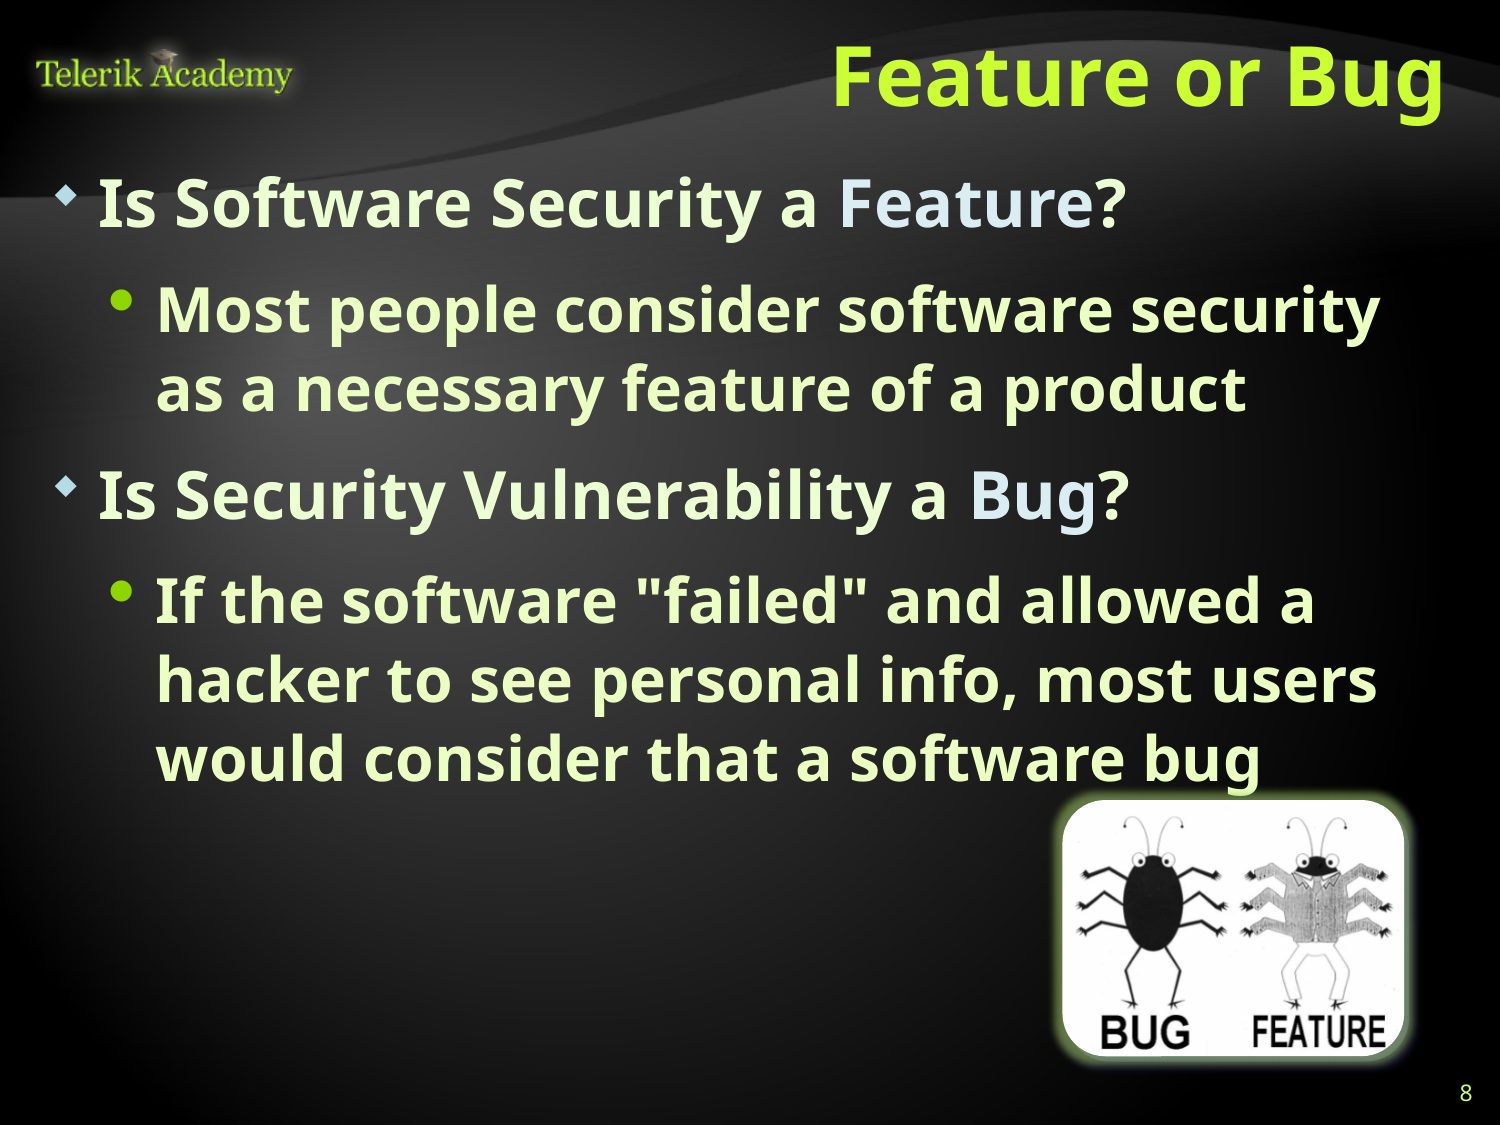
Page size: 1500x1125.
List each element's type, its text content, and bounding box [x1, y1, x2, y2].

slide_number 8 [1412, 1074, 1488, 1113]
title Feature or Bug [300, 12, 1463, 149]
list Is Software Security a Feature? Most people consider software security as a necessary feature of a product Is Security Vulnerability a Bug? If the software "failed" and allowed a hacker to see personal info, most users would consider that a software bug [37, 149, 1463, 1100]
picture [0, 0, 1500, 1125]
